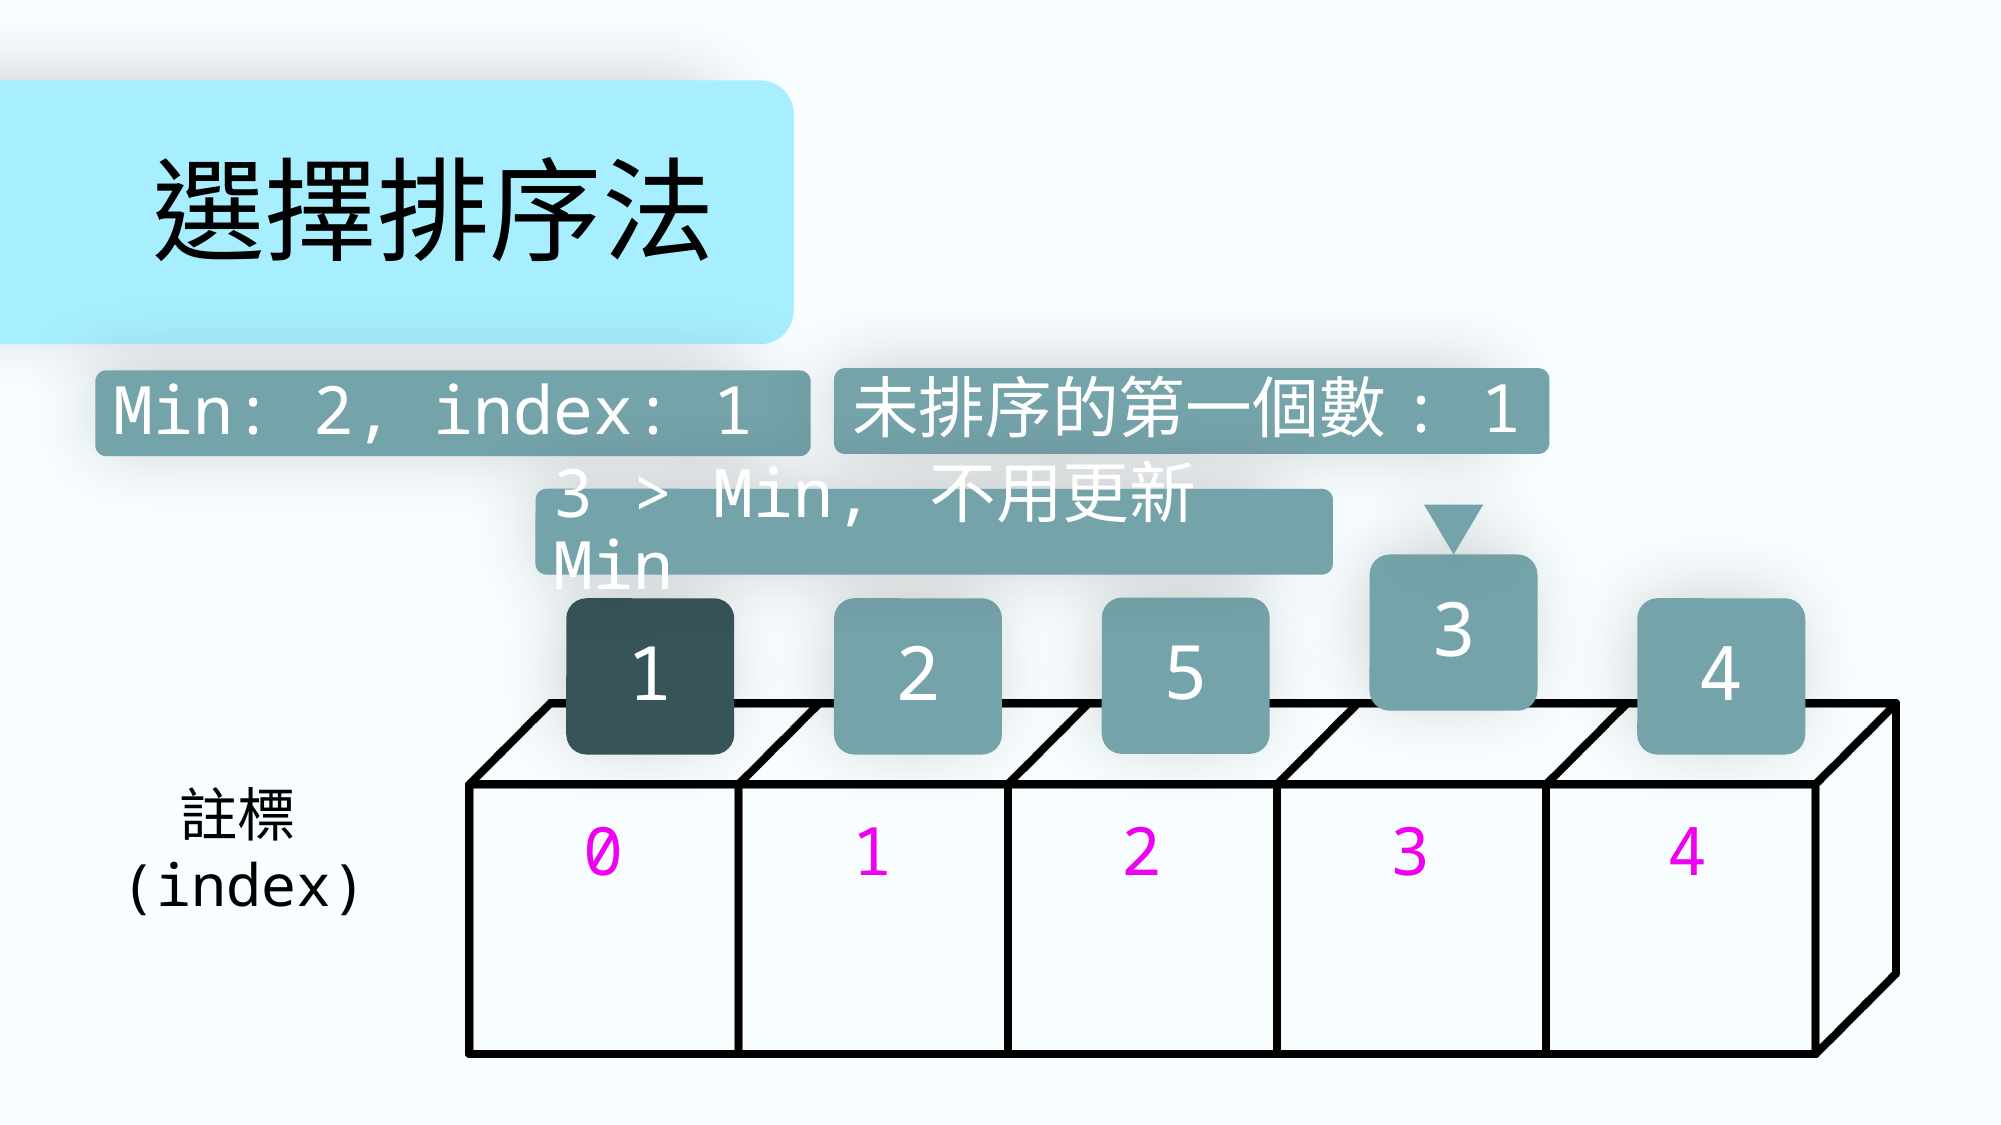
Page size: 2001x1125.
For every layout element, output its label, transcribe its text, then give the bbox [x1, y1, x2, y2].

text_box [0, 79, 794, 346]
text_box 2 [832, 606, 1004, 699]
picture [465, 699, 1900, 1058]
text_box 未排序的第一個數: 1 [832, 367, 1551, 455]
text_box 3 [1368, 553, 1539, 699]
title 選擇排序法 [137, 107, 1863, 325]
text_box 5 [1100, 598, 1271, 699]
text_box 4 [1636, 597, 1807, 699]
text_box Min: 2, index: 1 [94, 369, 809, 458]
text_box [1422, 503, 1486, 557]
text_box 1 [565, 603, 736, 699]
text_box 註標(index) [47, 771, 442, 926]
text_box 3 > Min, 不用更新Min [534, 487, 1335, 576]
